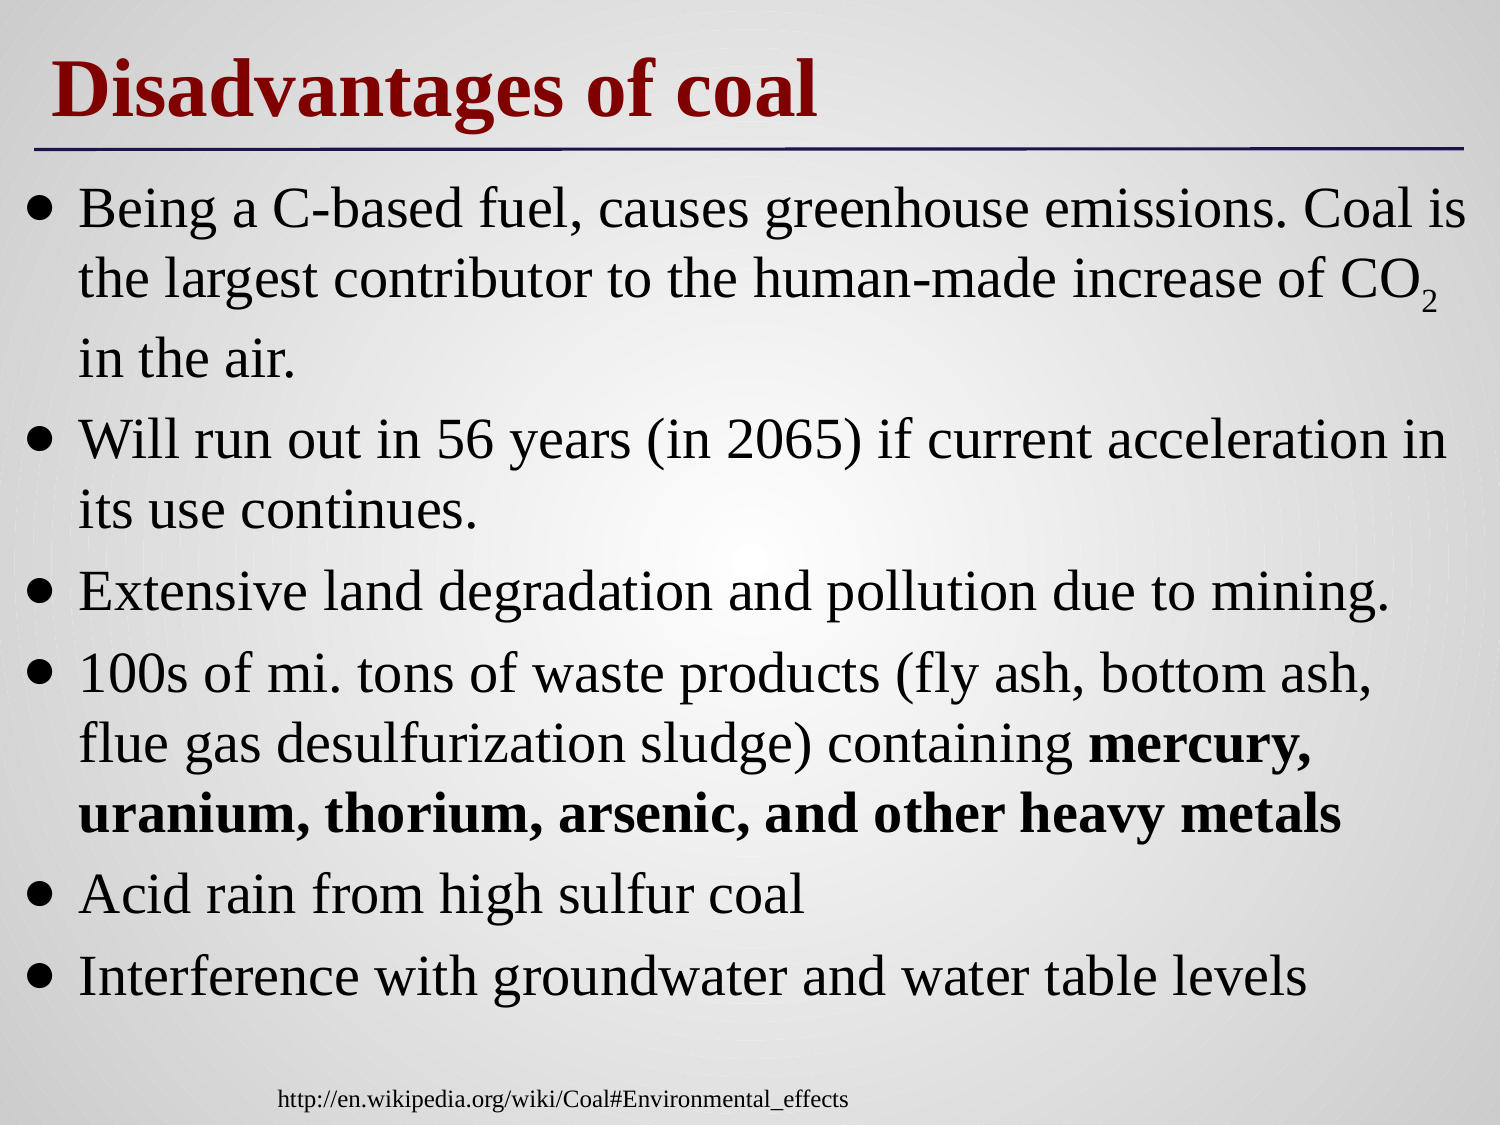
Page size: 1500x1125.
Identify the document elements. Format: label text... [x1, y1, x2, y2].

list Being a C-based fuel, causes greenhouse emissions. Coal is the largest contributor to the human-made increase of CO2 in the air. Will run out in 56 years (in 2065) if current acceleration in its use continues. Extensive land degradation and pollution due to mining. 100s of mi. tons of waste products (fly ash, bottom ash, flue gas desulfurization sludge) containing mercury, uranium, thorium, arsenic, and other heavy metals Acid rain from high sulfur coal Interference with groundwater and water table levels [7, 161, 1492, 1078]
text_box http://en.wikipedia.org/wiki/Coal#Environmental_effects [262, 1074, 1013, 1121]
title Disadvantages of coal [36, 20, 1450, 147]
